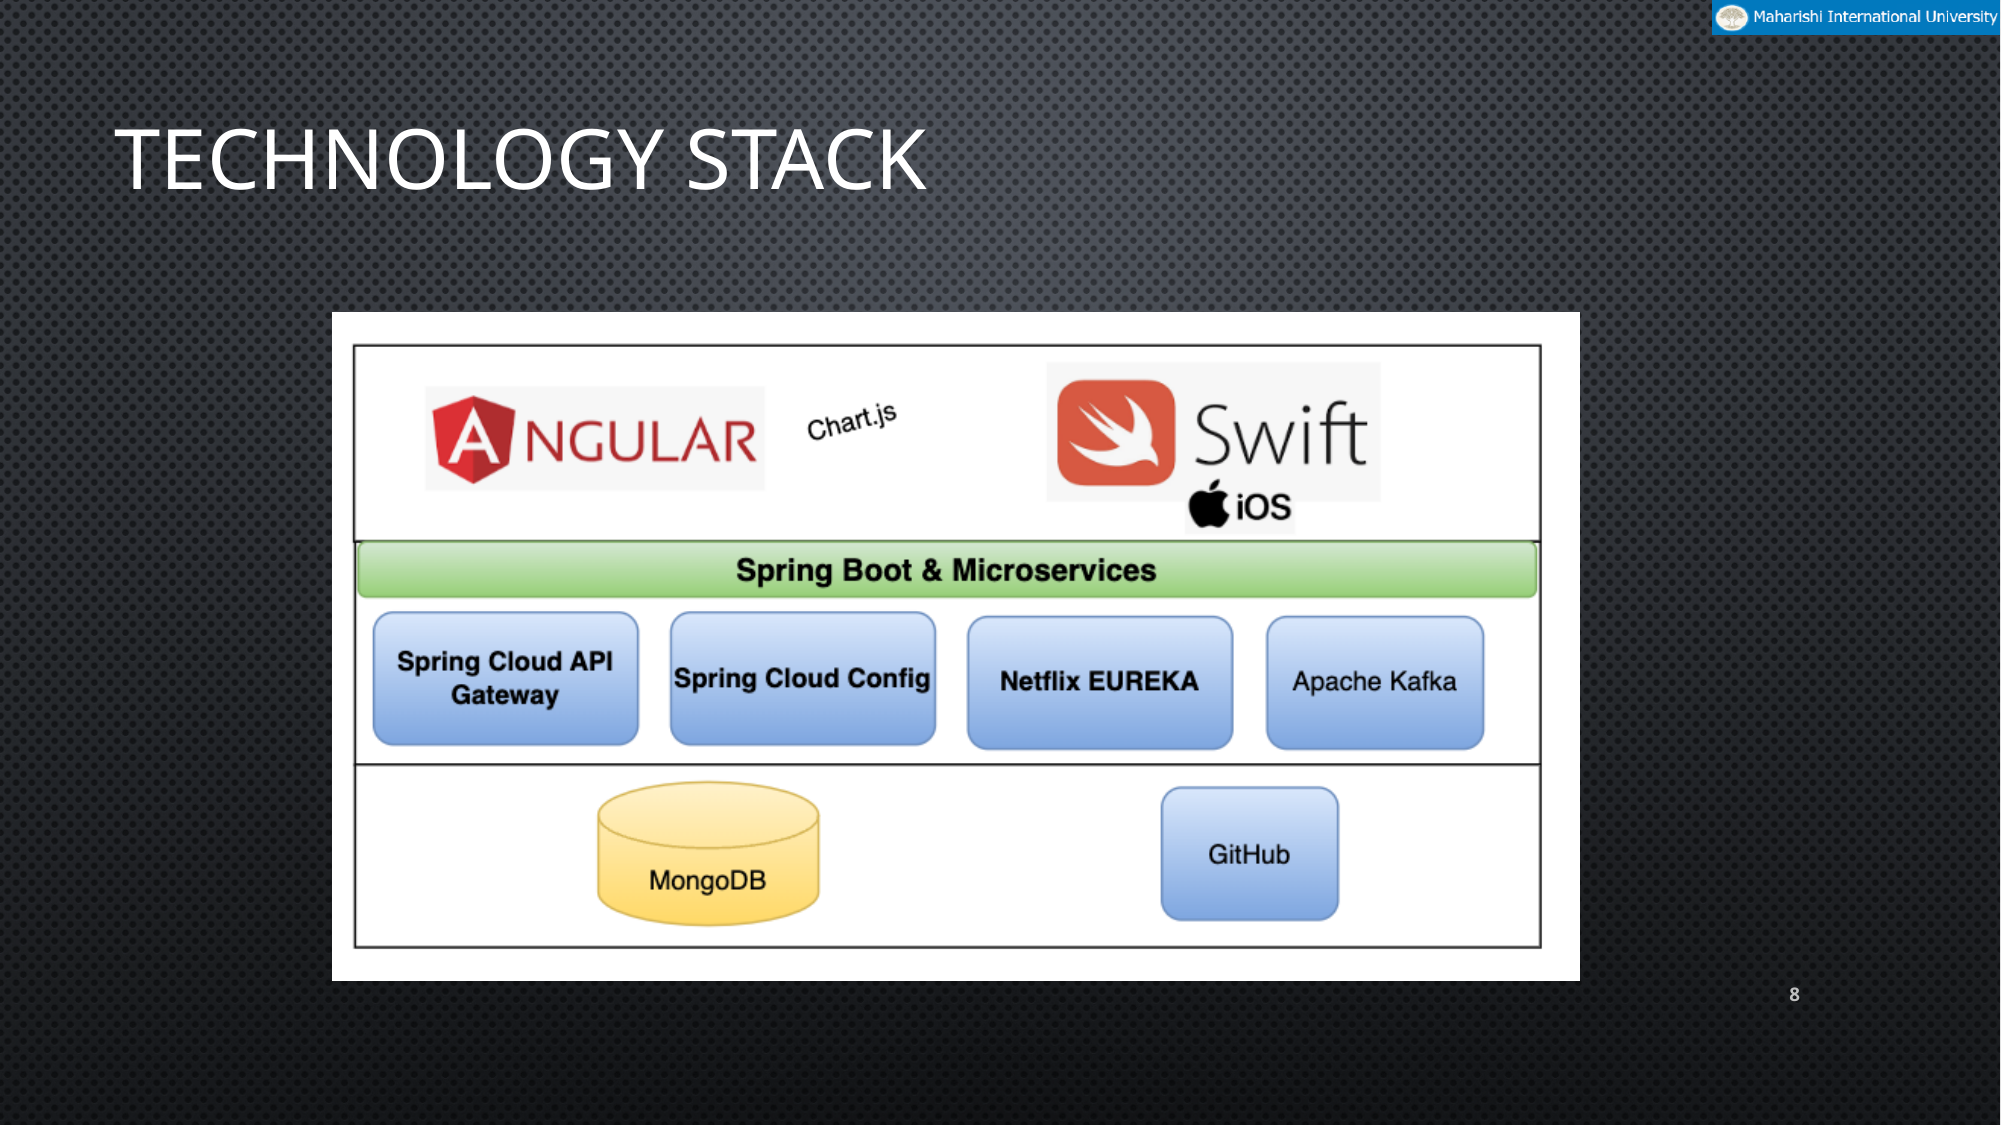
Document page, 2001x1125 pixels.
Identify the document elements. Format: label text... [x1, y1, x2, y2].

slide_number 8 [1724, 965, 1816, 1025]
title Technology stack [99, 0, 1725, 313]
picture [331, 312, 1580, 981]
picture [1725, 0, 2000, 35]
